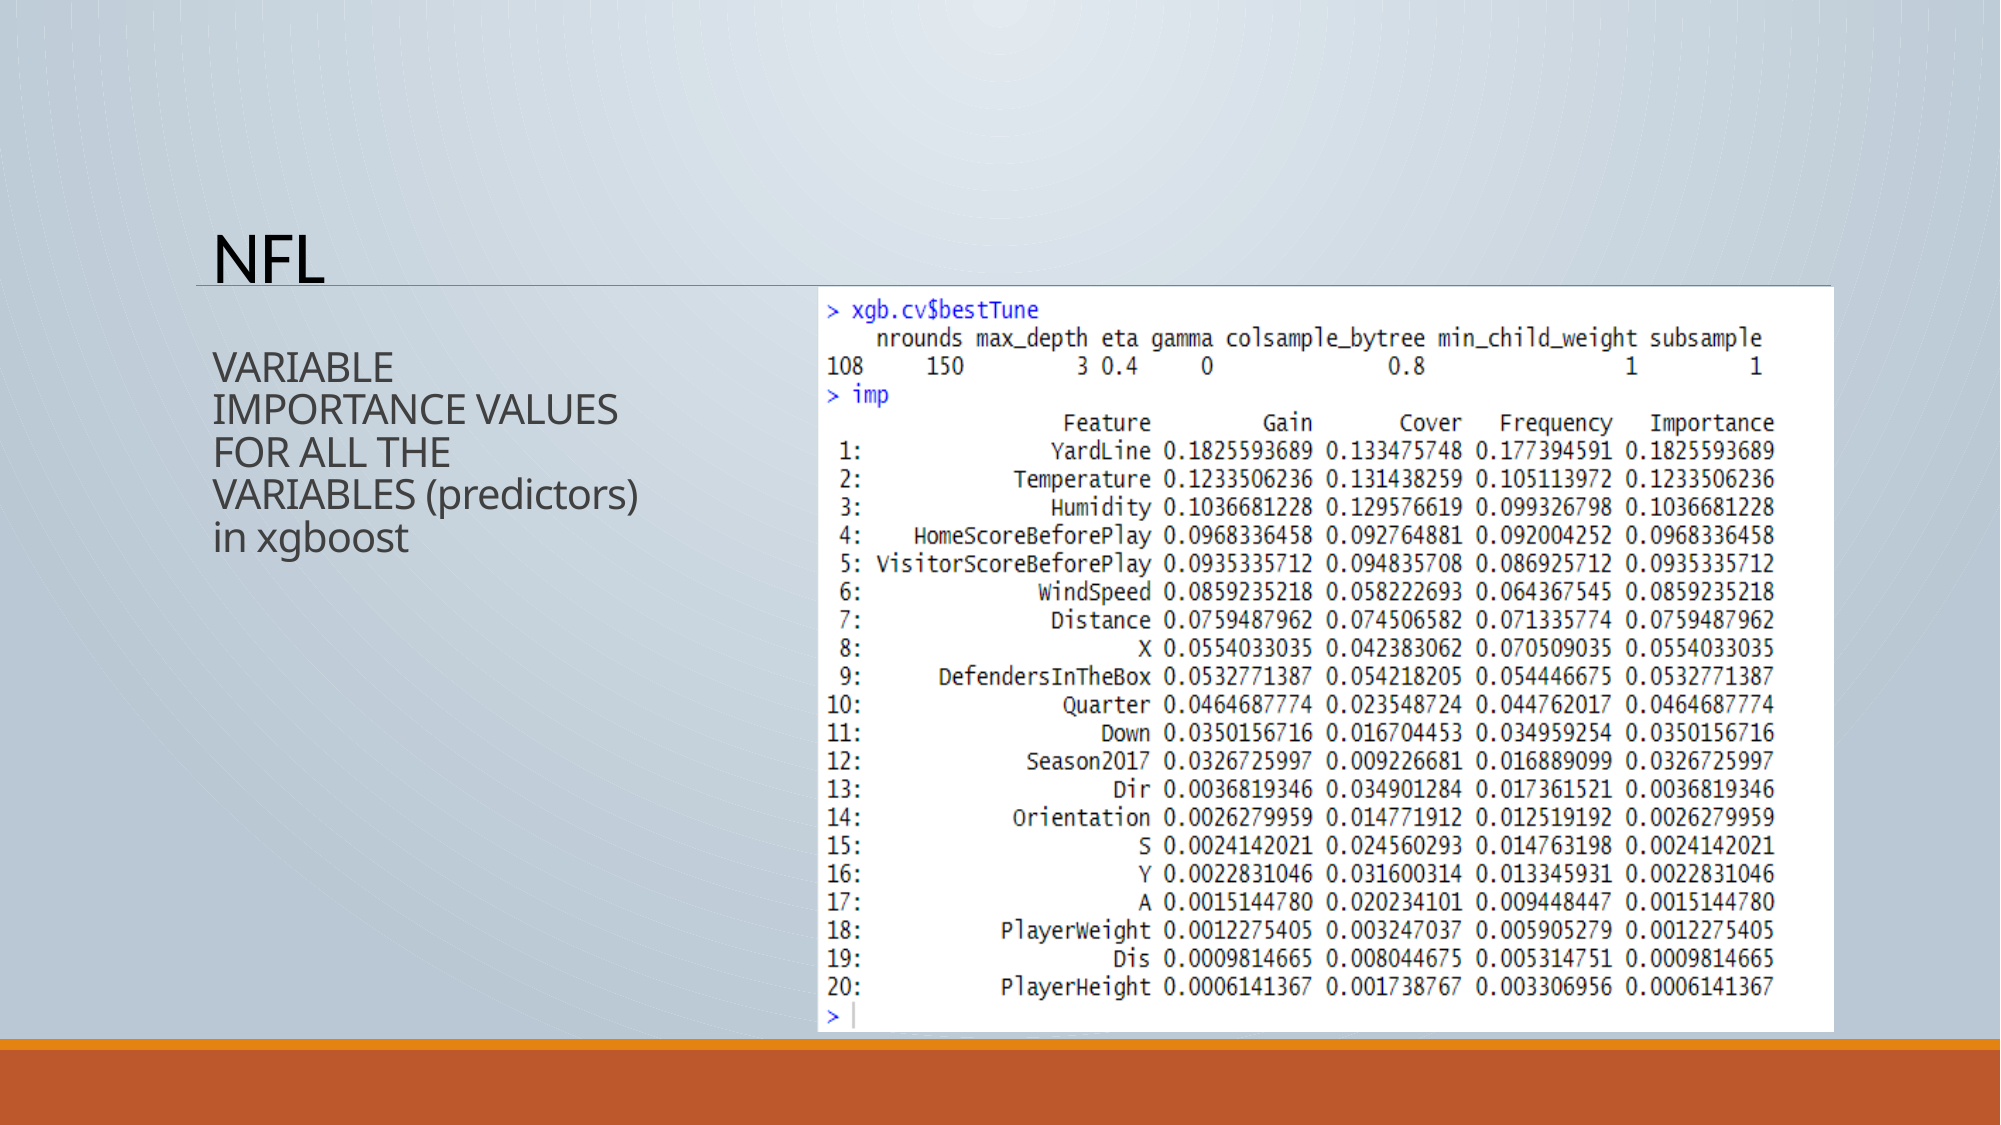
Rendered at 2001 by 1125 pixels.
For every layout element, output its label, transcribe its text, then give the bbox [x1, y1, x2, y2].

text_box NFL [197, 201, 477, 306]
title VARIABLE IMPORTANCE VALUES FOR ALL THE VARIABLES (predictors) in xgboost [197, 254, 661, 561]
picture [816, 286, 1835, 1033]
